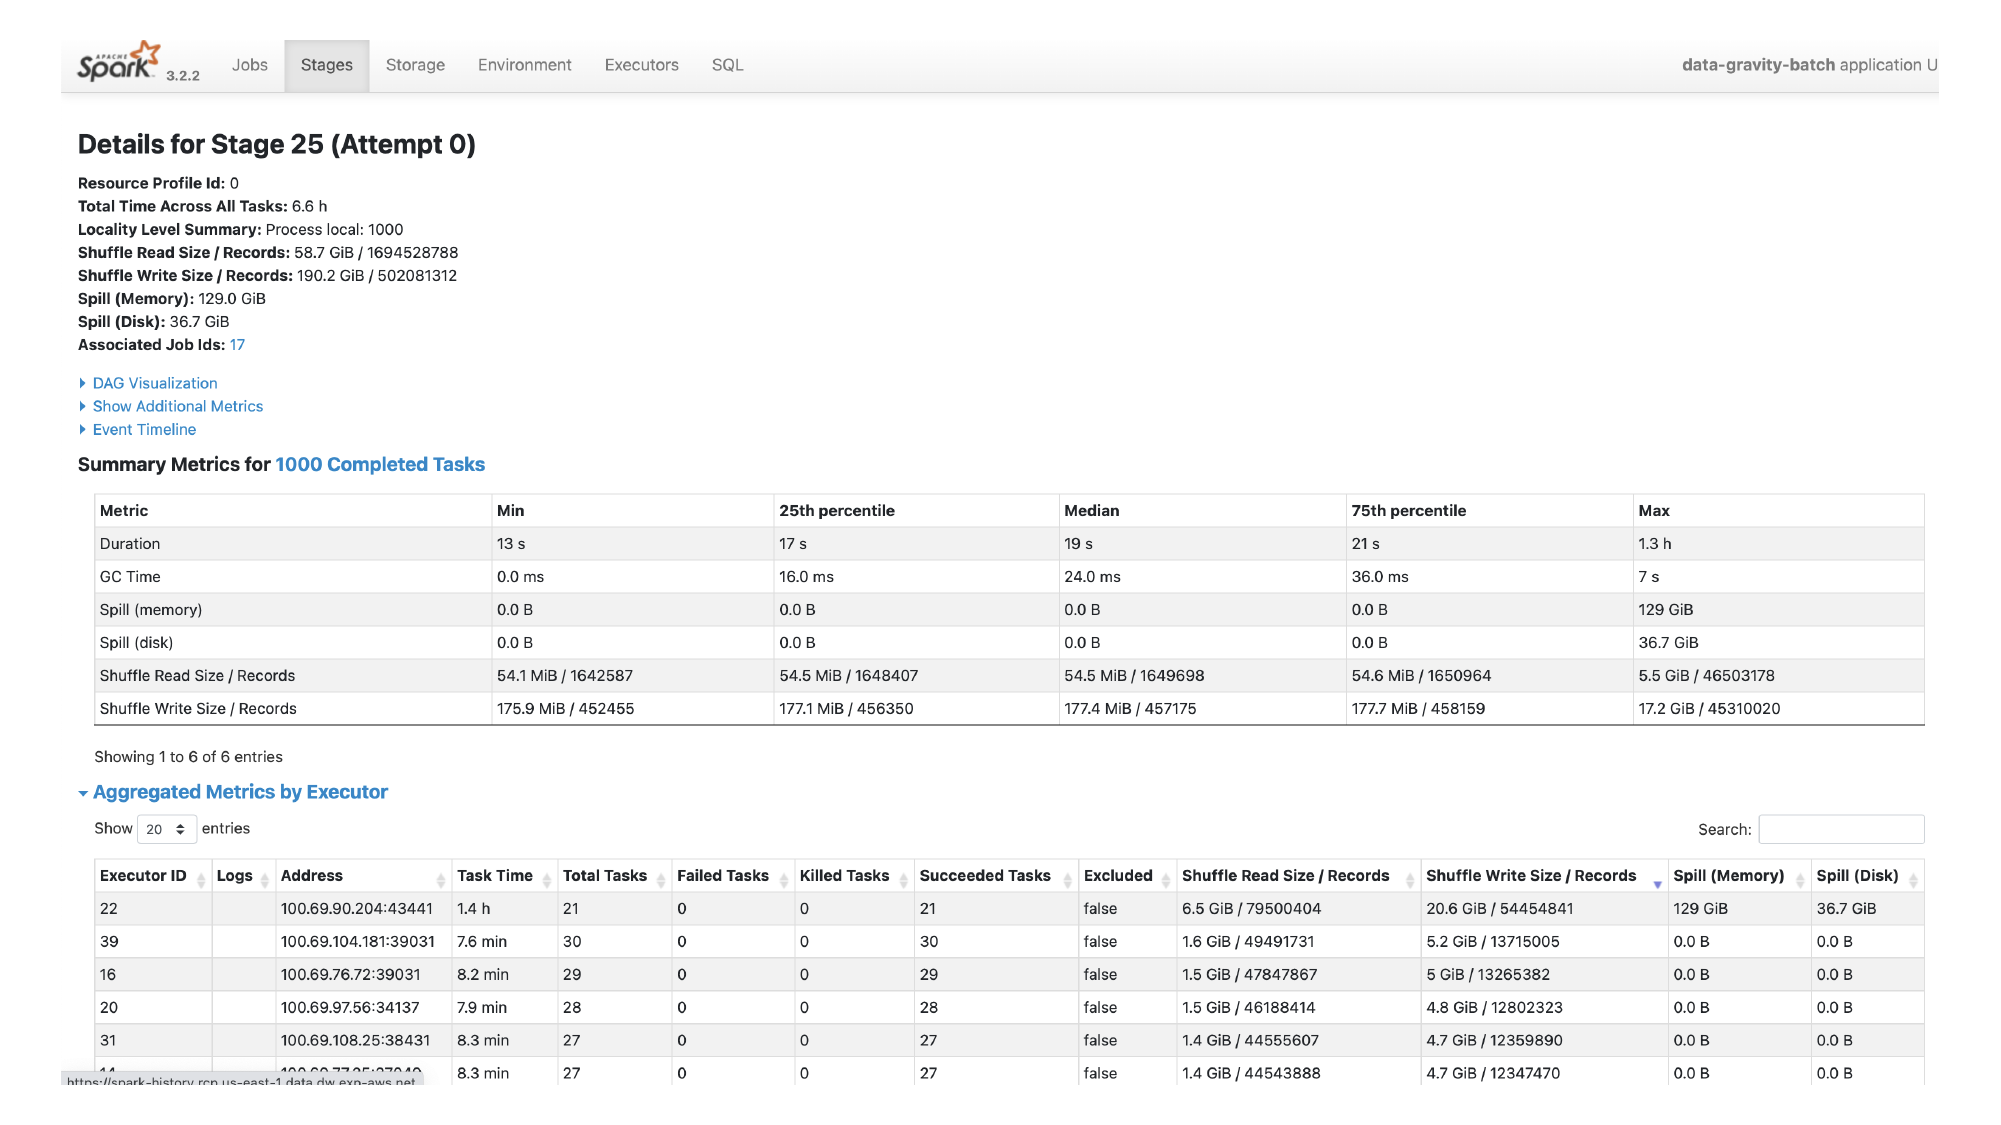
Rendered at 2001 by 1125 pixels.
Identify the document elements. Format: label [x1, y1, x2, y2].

picture [61, 40, 1939, 1085]
